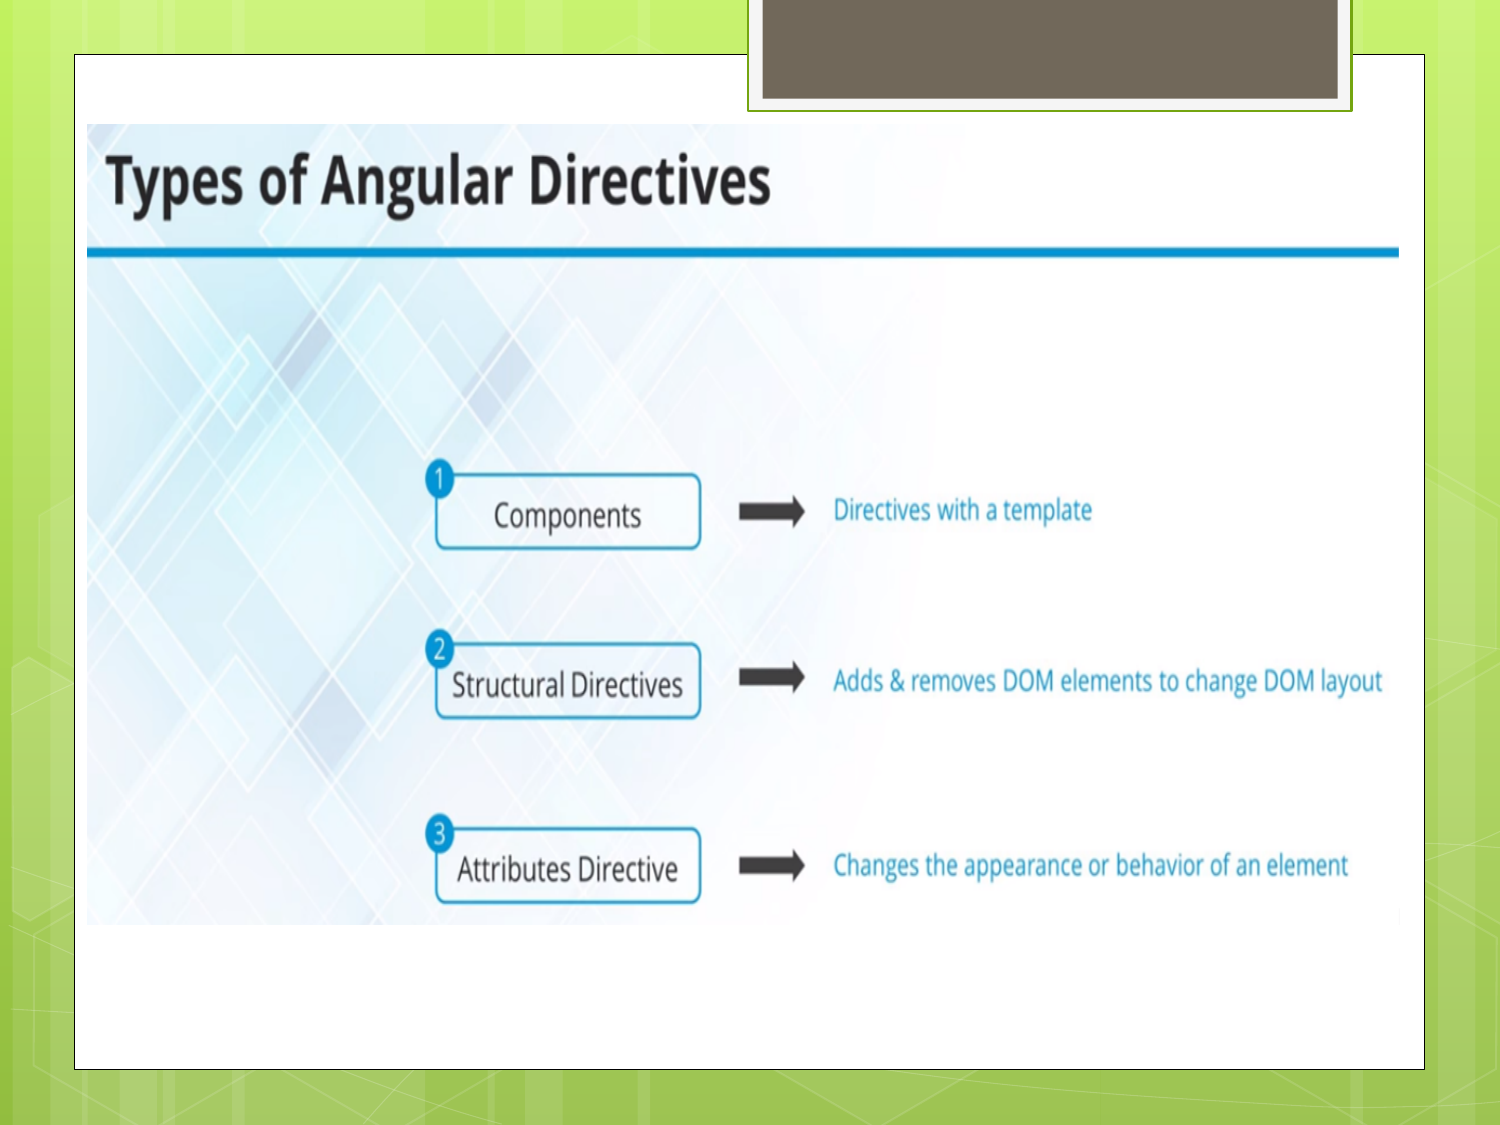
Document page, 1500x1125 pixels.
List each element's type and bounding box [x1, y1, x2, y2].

picture [87, 124, 1401, 926]
